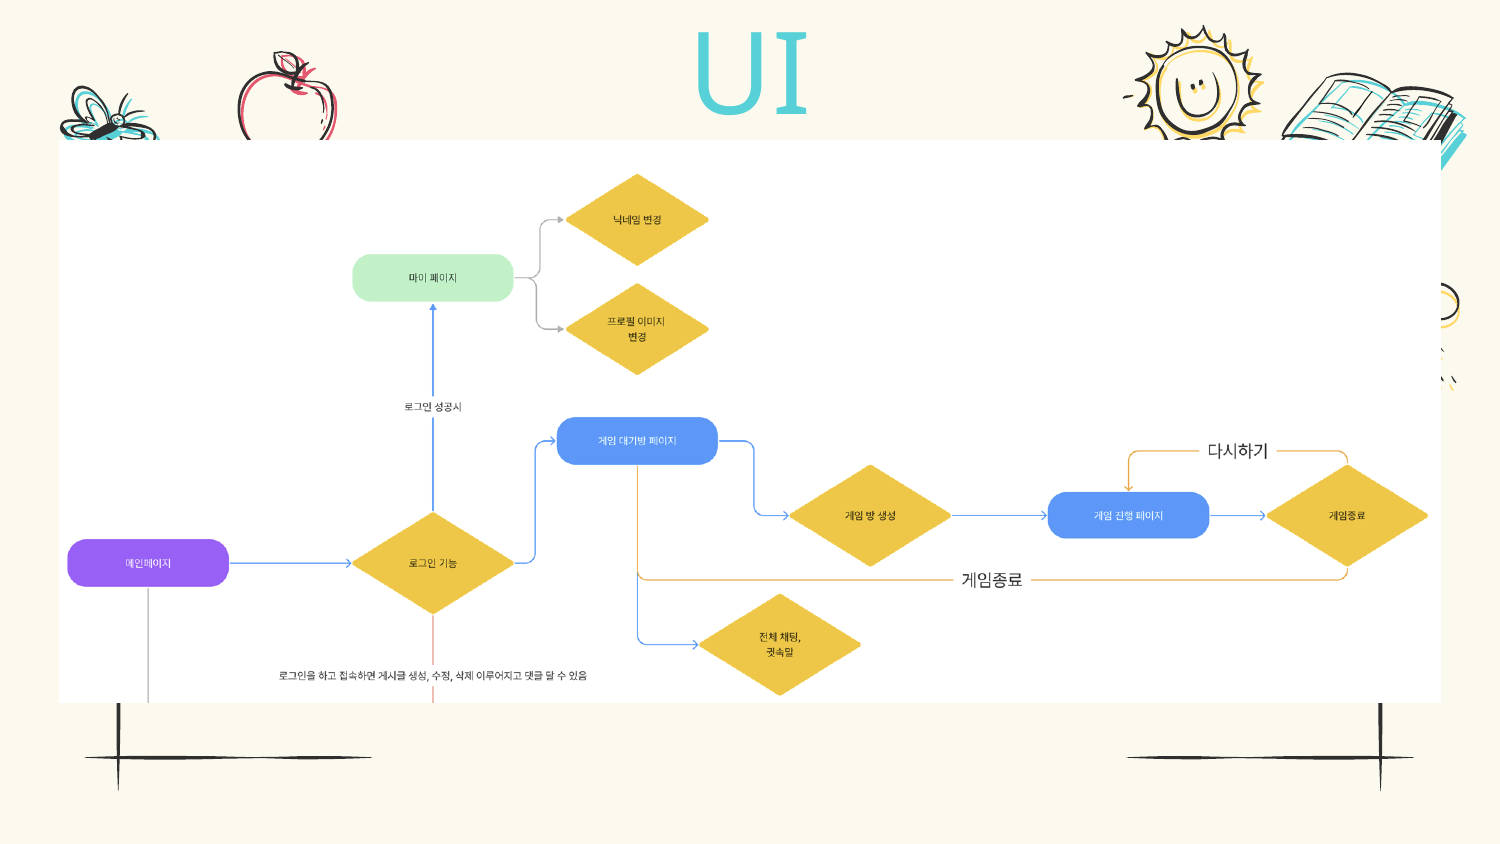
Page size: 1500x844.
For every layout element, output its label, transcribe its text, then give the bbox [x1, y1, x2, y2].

title UI [375, 0, 1125, 139]
picture [59, 140, 1441, 704]
